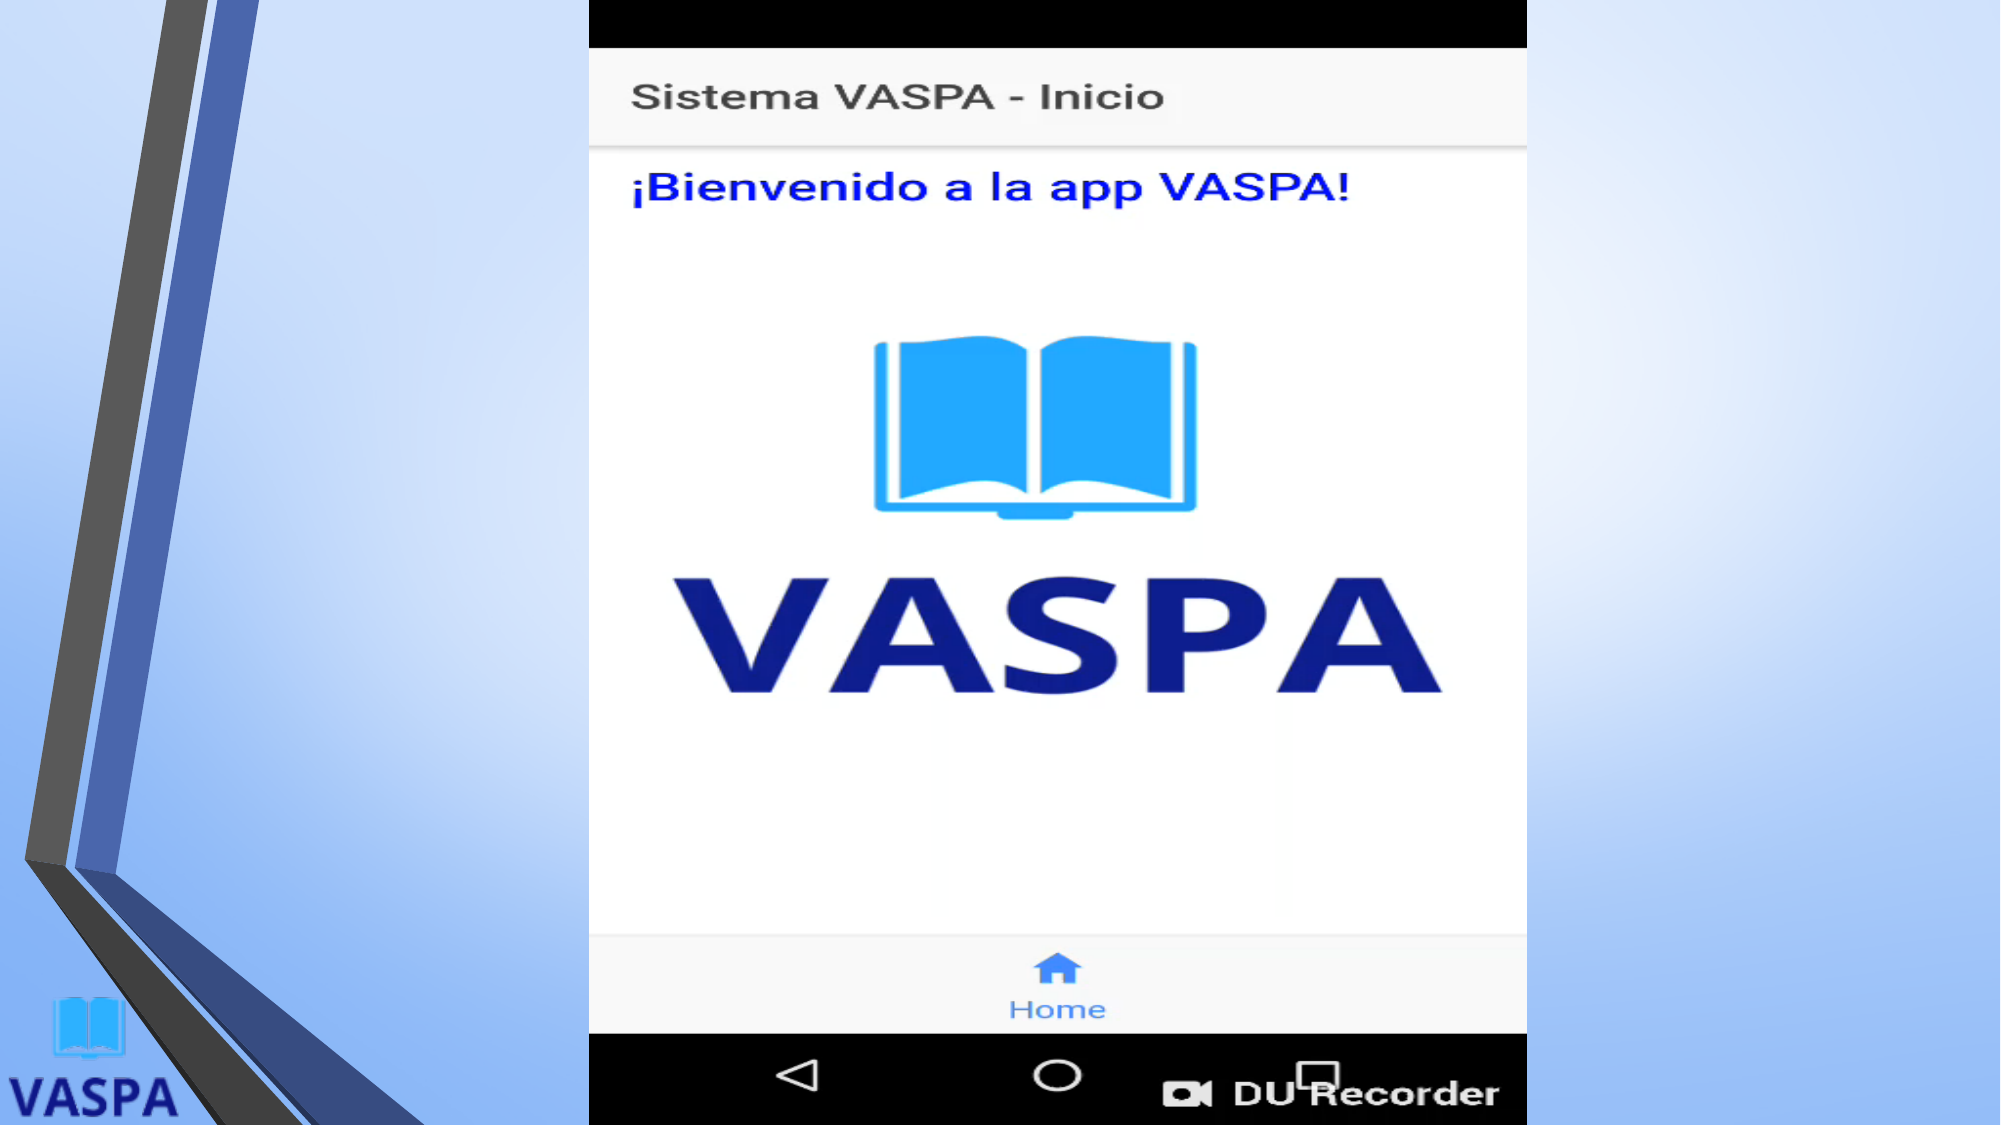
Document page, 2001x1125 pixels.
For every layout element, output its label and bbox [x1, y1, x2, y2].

picture [0, 962, 188, 1125]
list [588, 0, 1528, 1125]
